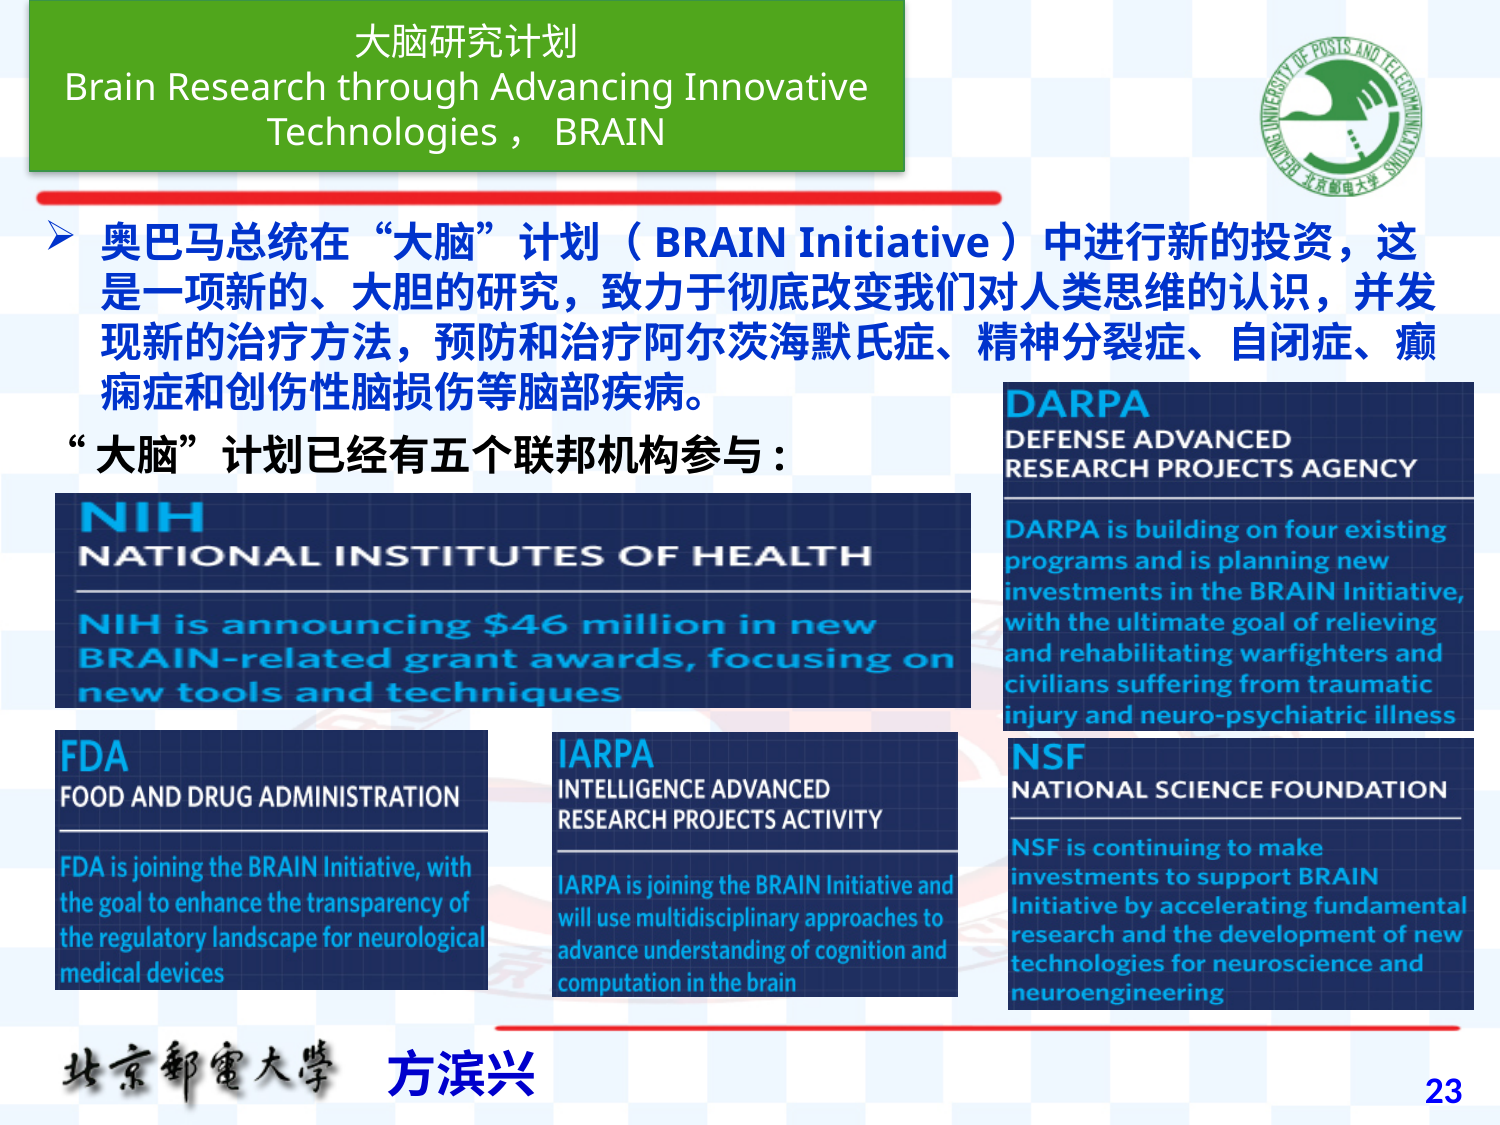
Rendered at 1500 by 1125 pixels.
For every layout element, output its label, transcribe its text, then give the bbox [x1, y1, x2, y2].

picture [0, 0, 1500, 1125]
list 奥巴马总统在“大脑”计划（BRAIN Initiative）中进行新的投资，这是一项新的、大胆的研究，致力于彻底改变我们对人类思维的认识，并发现新的治疗方法，预防和治疗阿尔茨海默氏症、精神分裂症、自闭症、癫痫症和创伤性脑损伤等脑部疾病。 [29, 208, 1471, 1012]
text_box “大脑”计划已经有五个联邦机构参与: [29, 421, 809, 487]
text_box 大脑研究计划 Brain Research through Advancing Innovative Technologies，BRAIN [29, 0, 905, 172]
